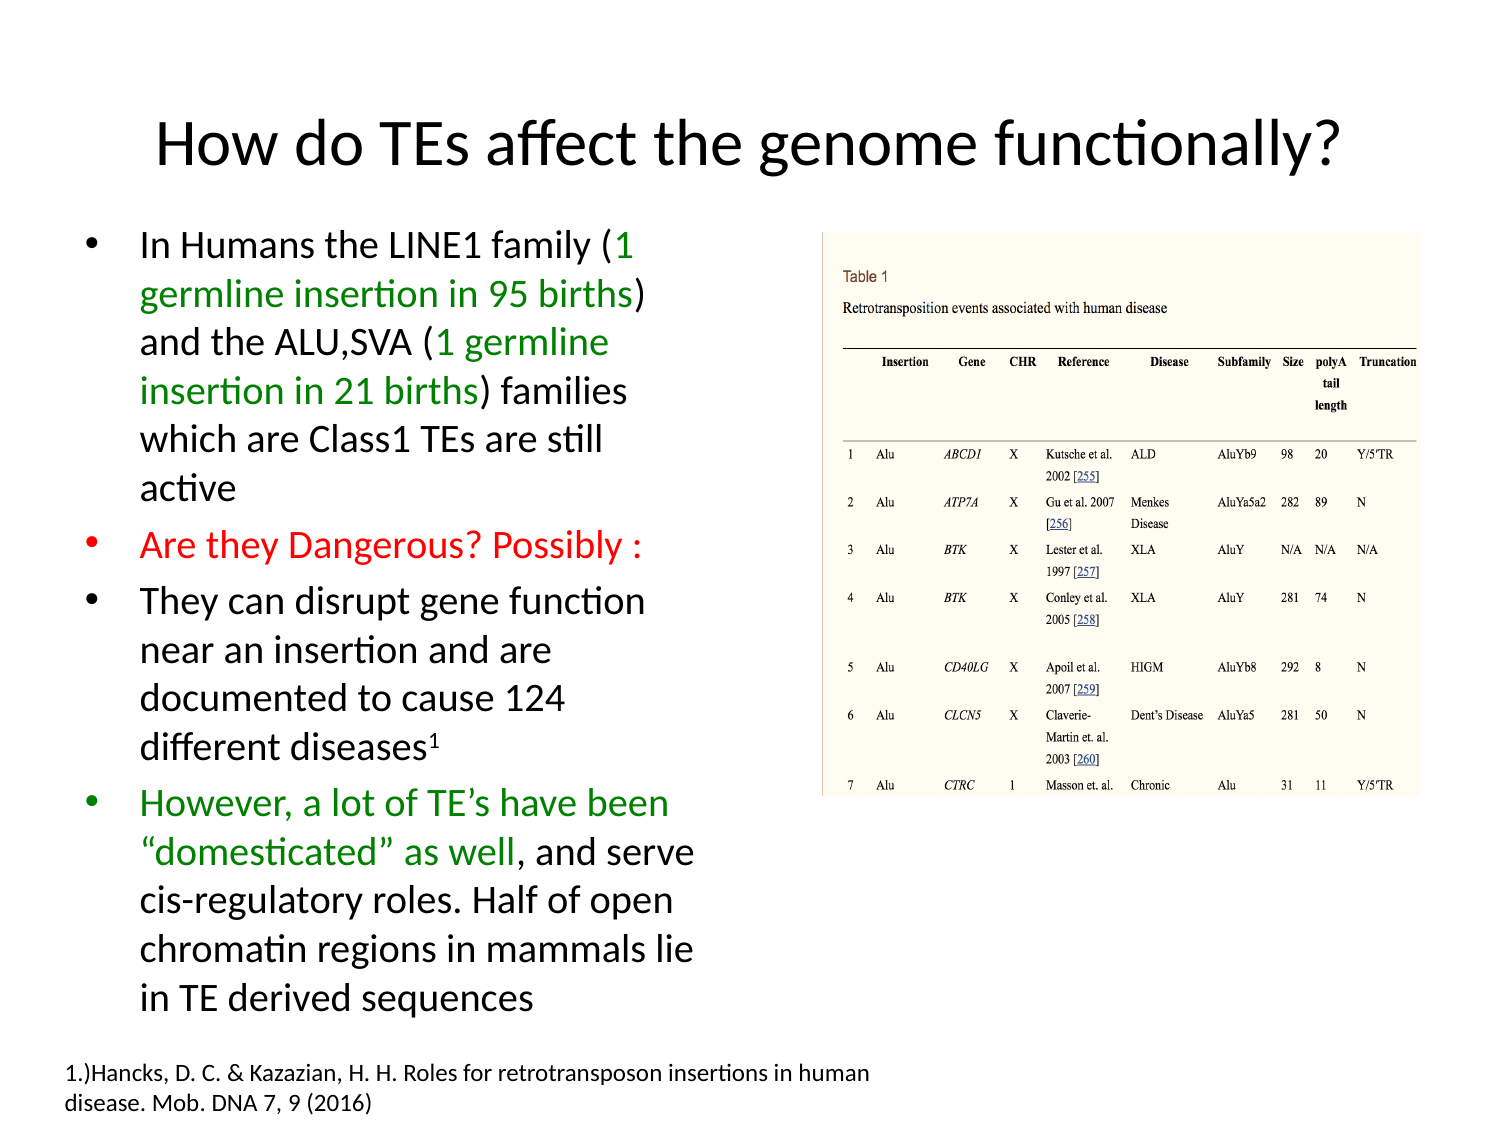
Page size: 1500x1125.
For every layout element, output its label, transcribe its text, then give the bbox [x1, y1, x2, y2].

picture [821, 232, 1421, 796]
list In Humans the LINE1 family (1 germline insertion in 95 births) and the ALU,SVA (1 germline insertion in 21 births) families which are Class1 TEs are still active Are they Dangerous? Possibly : They can disrupt gene function near an insertion and are documented to cause 124 different diseases1 However, a lot of TE’s have been “domesticated” as well, and serve cis-regulatory roles. Half of open chromatin regions in mammals lie in TE derived sequences [69, 210, 713, 1049]
title How do TEs affect the genome functionally? [75, 45, 1425, 233]
text_box 1.)Hancks, D. C. & Kazazian, H. H. Roles for retrotransposon insertions in human disease. Mob. DNA 7, 9 (2016) [49, 1049, 957, 1124]
